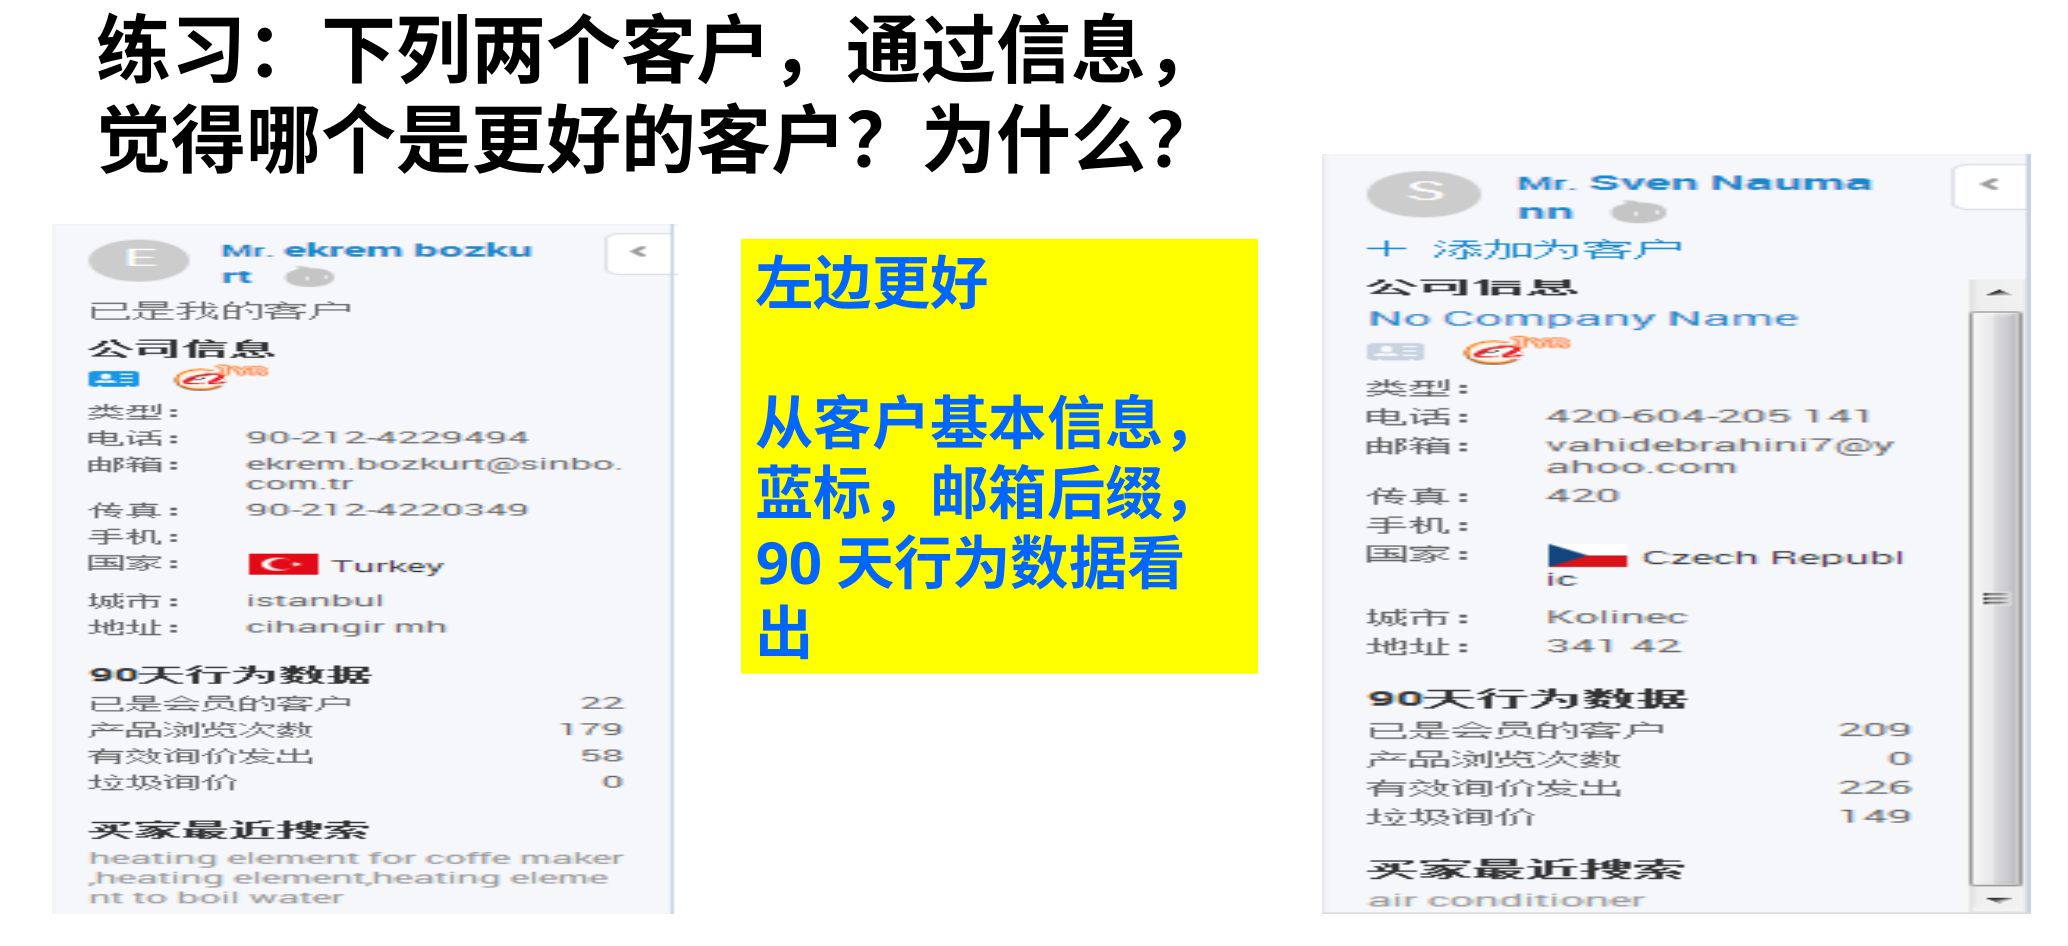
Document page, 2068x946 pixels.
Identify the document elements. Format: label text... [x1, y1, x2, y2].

picture [52, 224, 678, 914]
text_box 练习：下列两个客户，通过信息， 觉得哪个是更好的客户？为什么？ [81, 0, 1237, 191]
text_box 左边更好 从客户基本信息，蓝标，邮箱后缀，90天行为数据看出 [741, 238, 1258, 674]
picture [1322, 154, 2031, 914]
